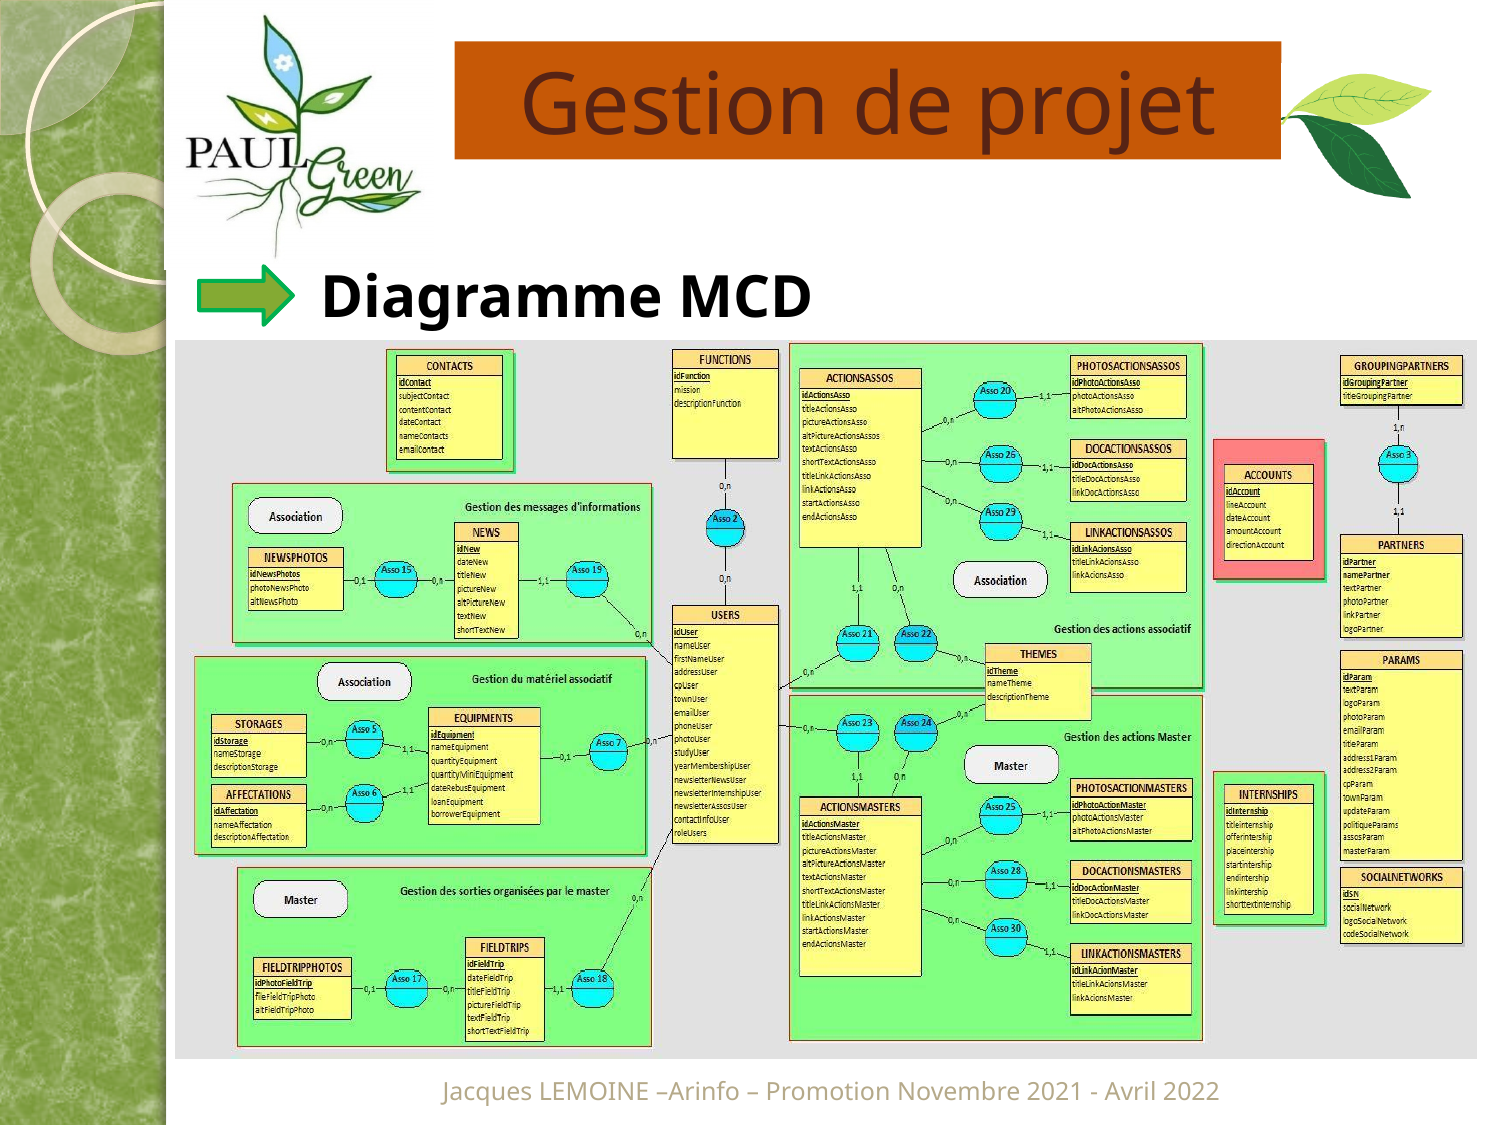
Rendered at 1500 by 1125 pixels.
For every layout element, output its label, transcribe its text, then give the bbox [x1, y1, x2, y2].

picture [1281, 63, 1438, 207]
picture [175, 340, 1477, 1059]
footer Jacques LEMOINE –Arinfo – Promotion Novembre 2021 - Avril 2022 [164, 1068, 1500, 1113]
picture [163, 0, 434, 270]
list Diagramme MCD [246, 243, 1477, 339]
text_box [197, 282, 296, 327]
title Gestion de projet [454, 41, 1282, 160]
